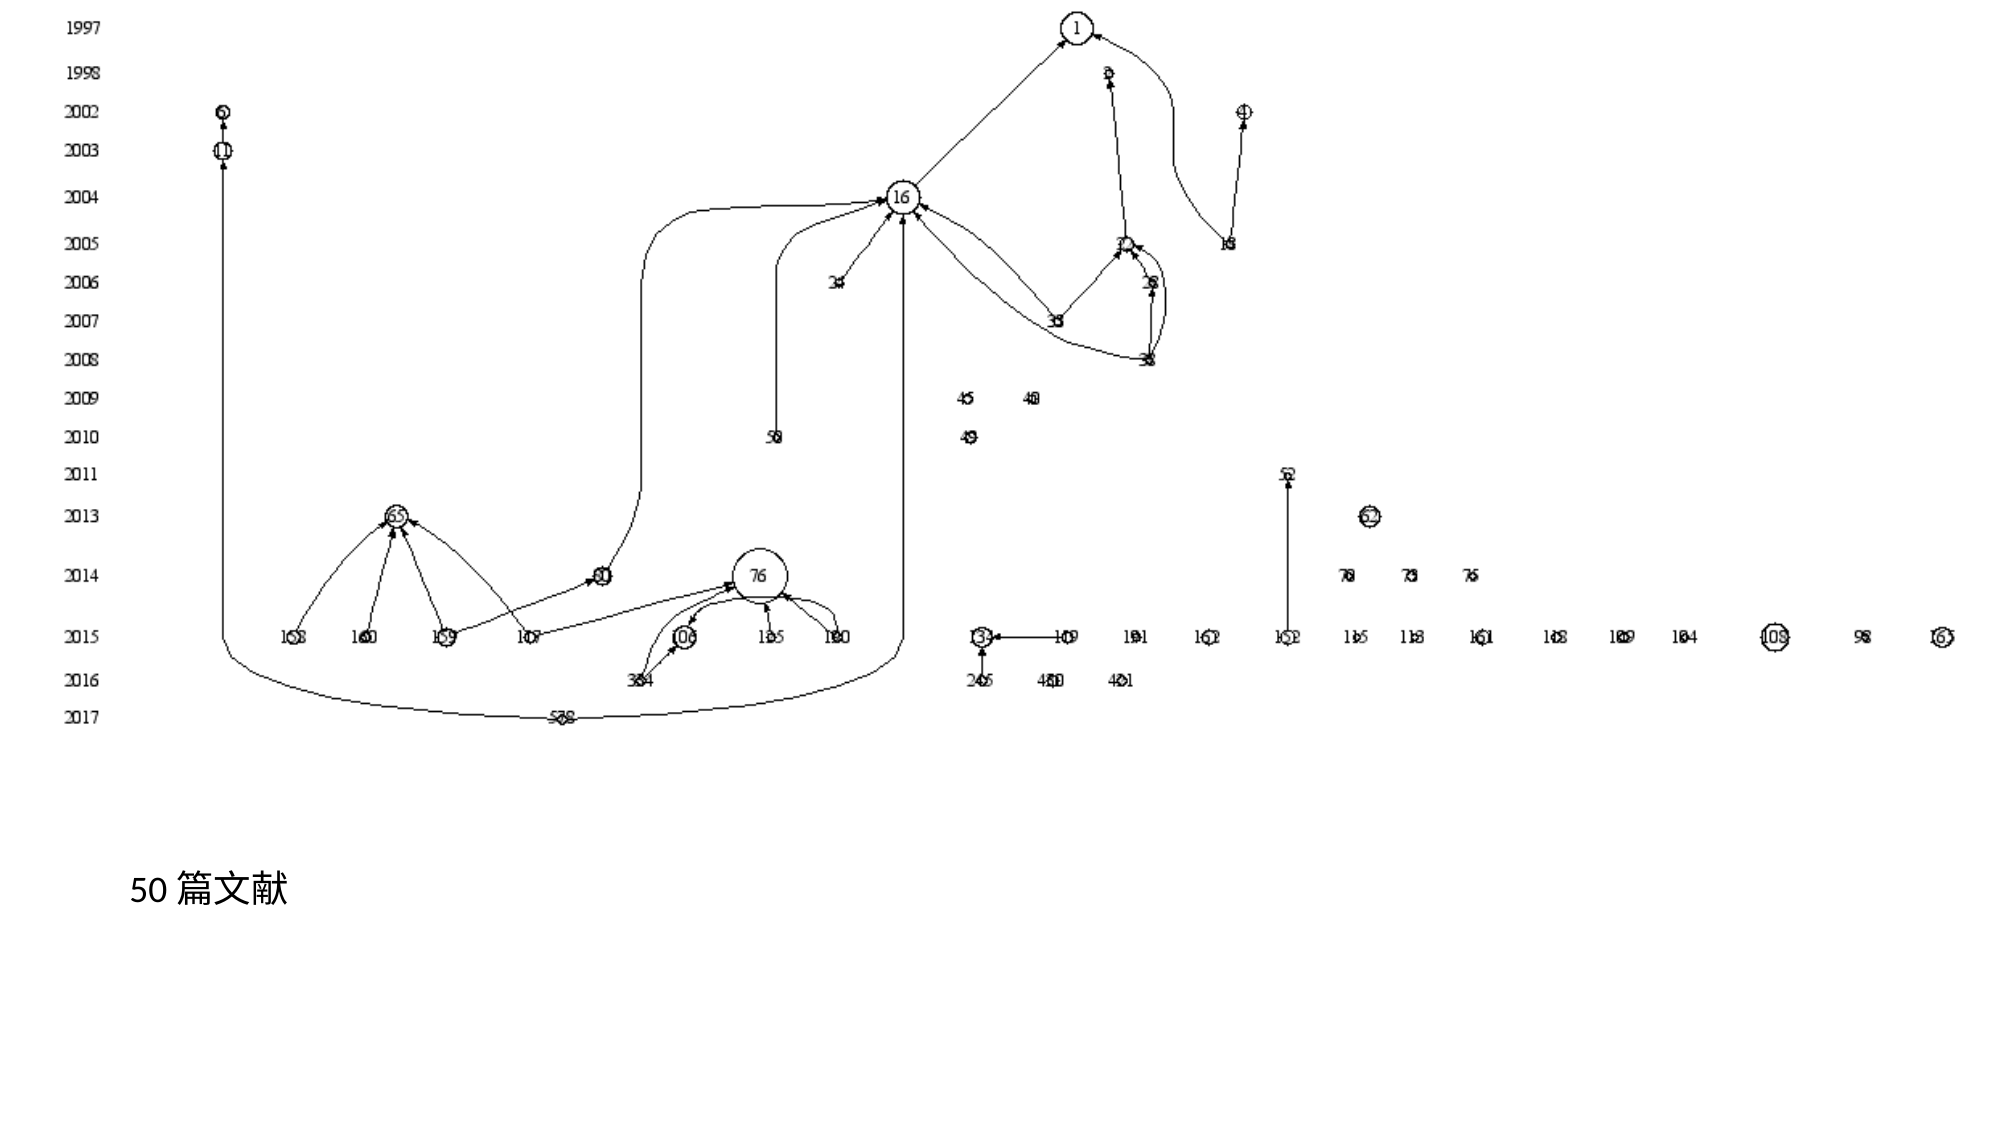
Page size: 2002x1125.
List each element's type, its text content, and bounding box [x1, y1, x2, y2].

text_box 50篇文献 [114, 857, 836, 918]
picture [0, 0, 1987, 740]
